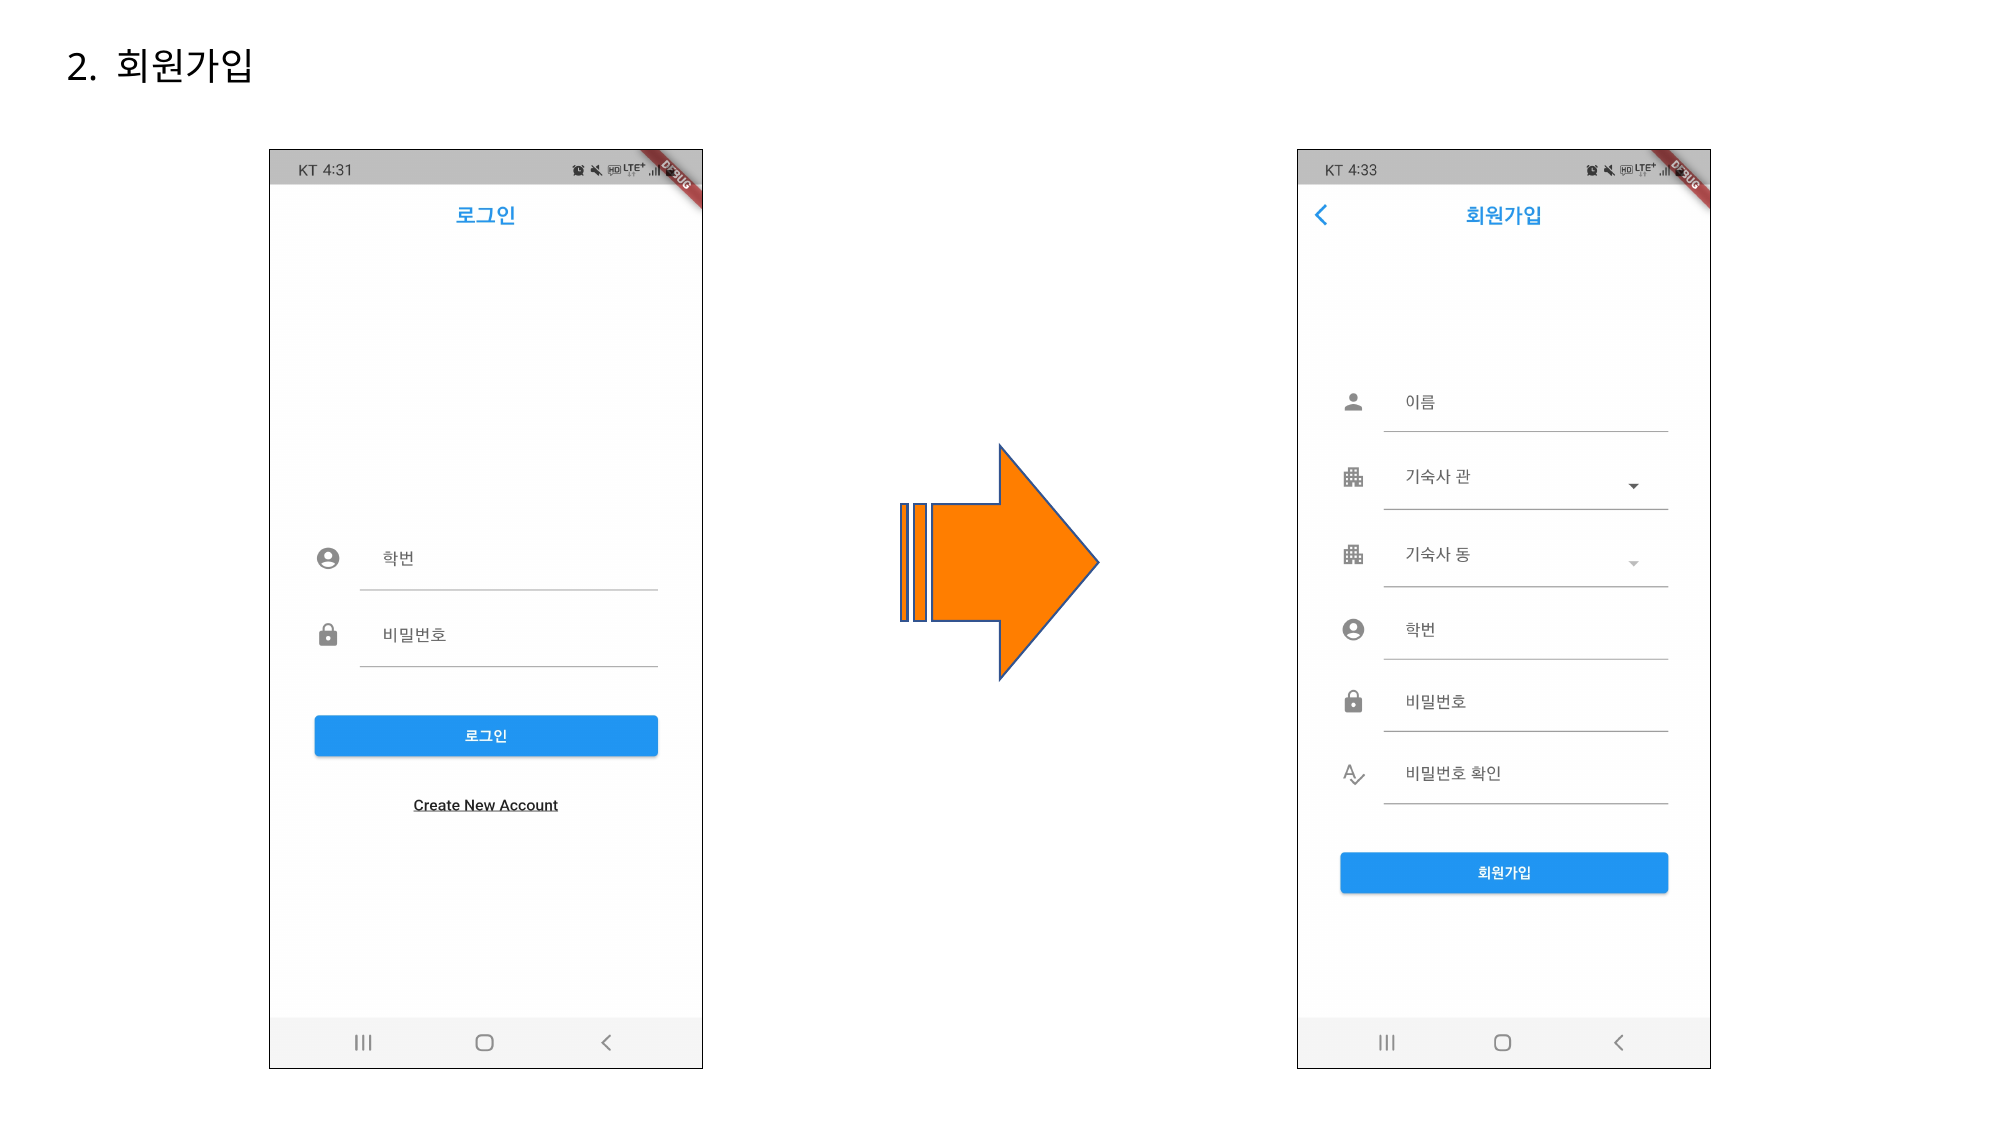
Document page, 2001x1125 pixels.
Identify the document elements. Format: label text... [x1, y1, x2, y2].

text_box [900, 503, 909, 622]
picture [269, 149, 703, 1069]
text_box [913, 503, 927, 622]
text_box [931, 442, 1100, 683]
text_box 2. 회원가입 [51, 35, 1052, 95]
picture [1297, 149, 1711, 1069]
